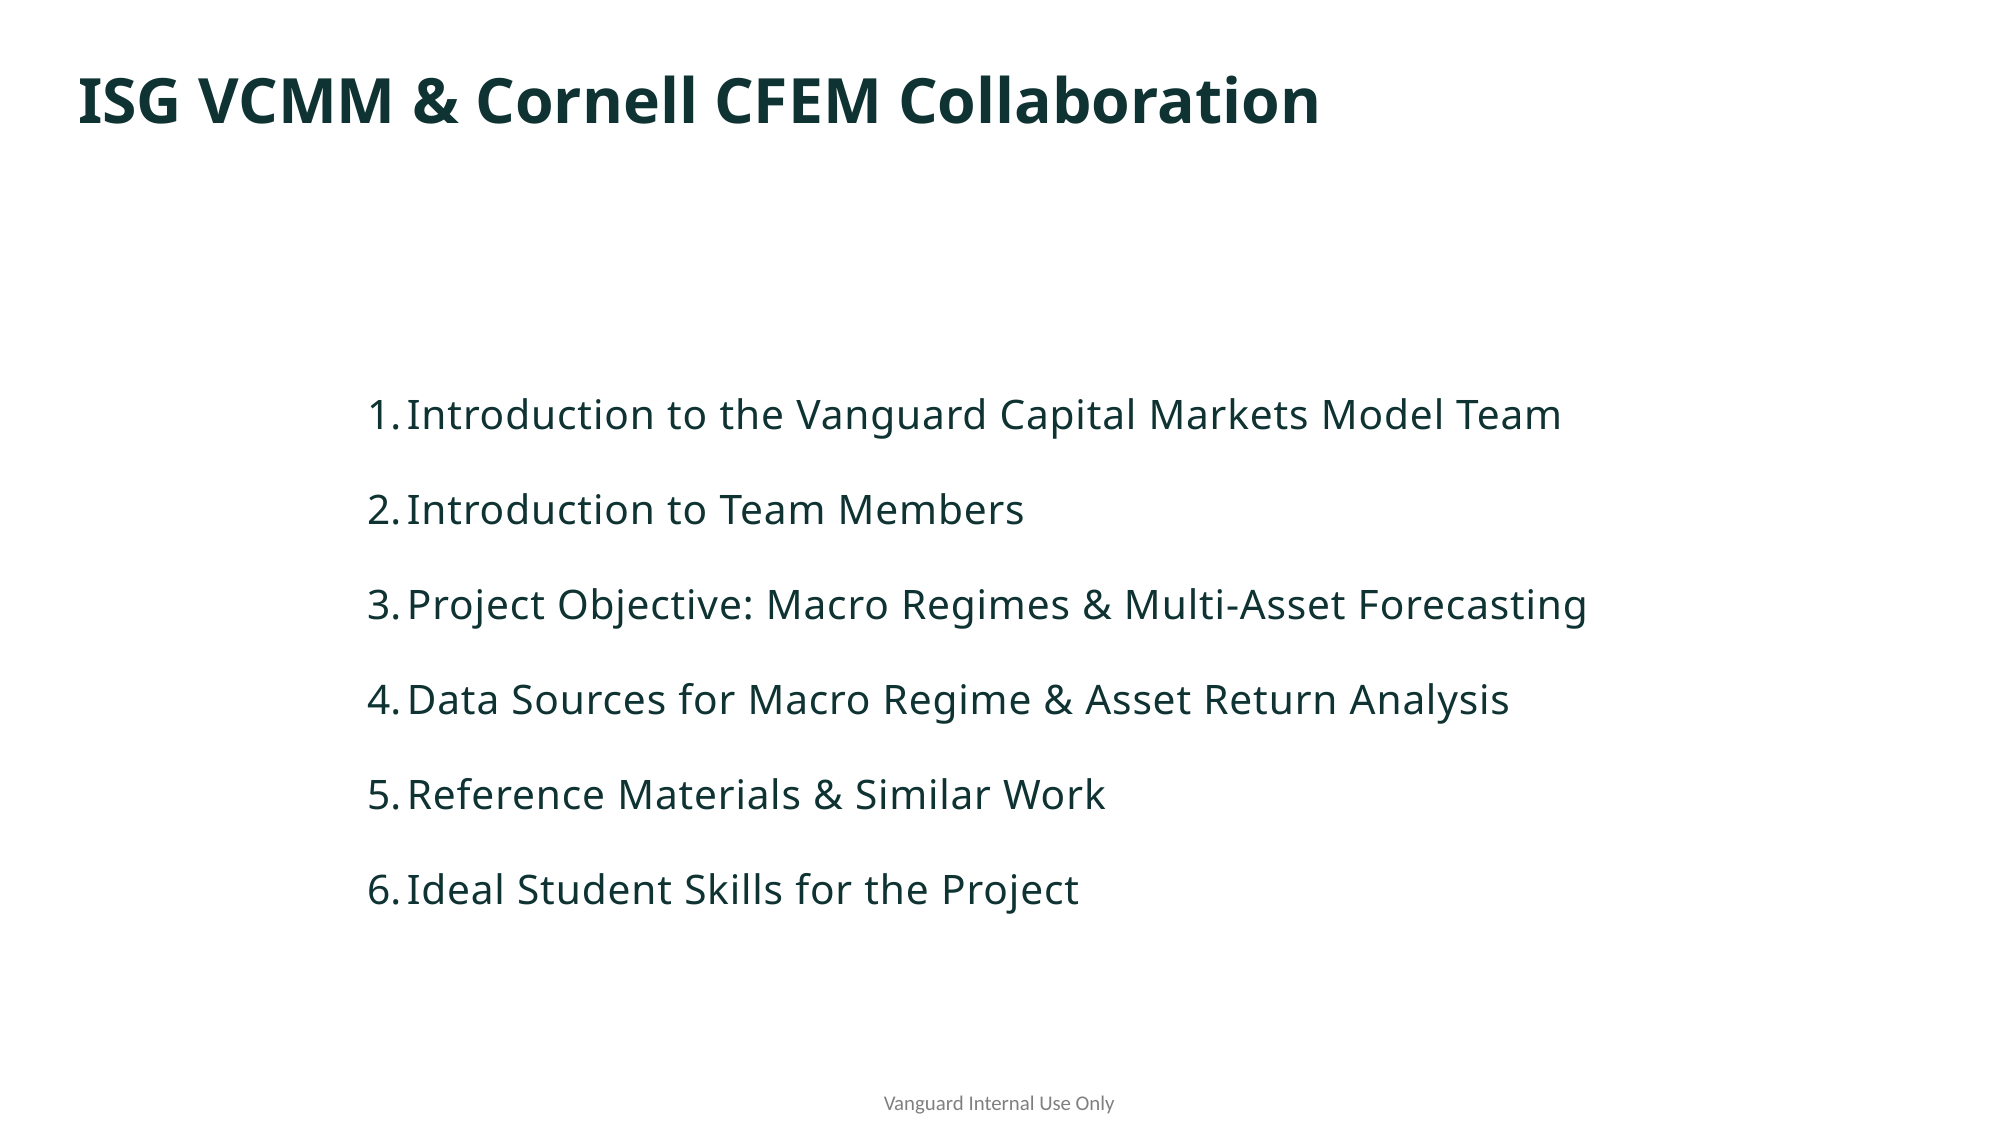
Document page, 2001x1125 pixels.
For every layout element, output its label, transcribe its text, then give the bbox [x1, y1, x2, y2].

text_box Introduction to the Vanguard Capital Markets Model Team Introduction to Team Members Project Objective: Macro Regimes & Multi-Asset Forecasting Data Sources for Macro Regime & Asset Return Analysis Reference Materials & Similar Work Ideal Student Skills for the Project [367, 382, 1759, 911]
text_box ISG VCMM & Cornell CFEM Collaboration [78, 68, 2000, 136]
